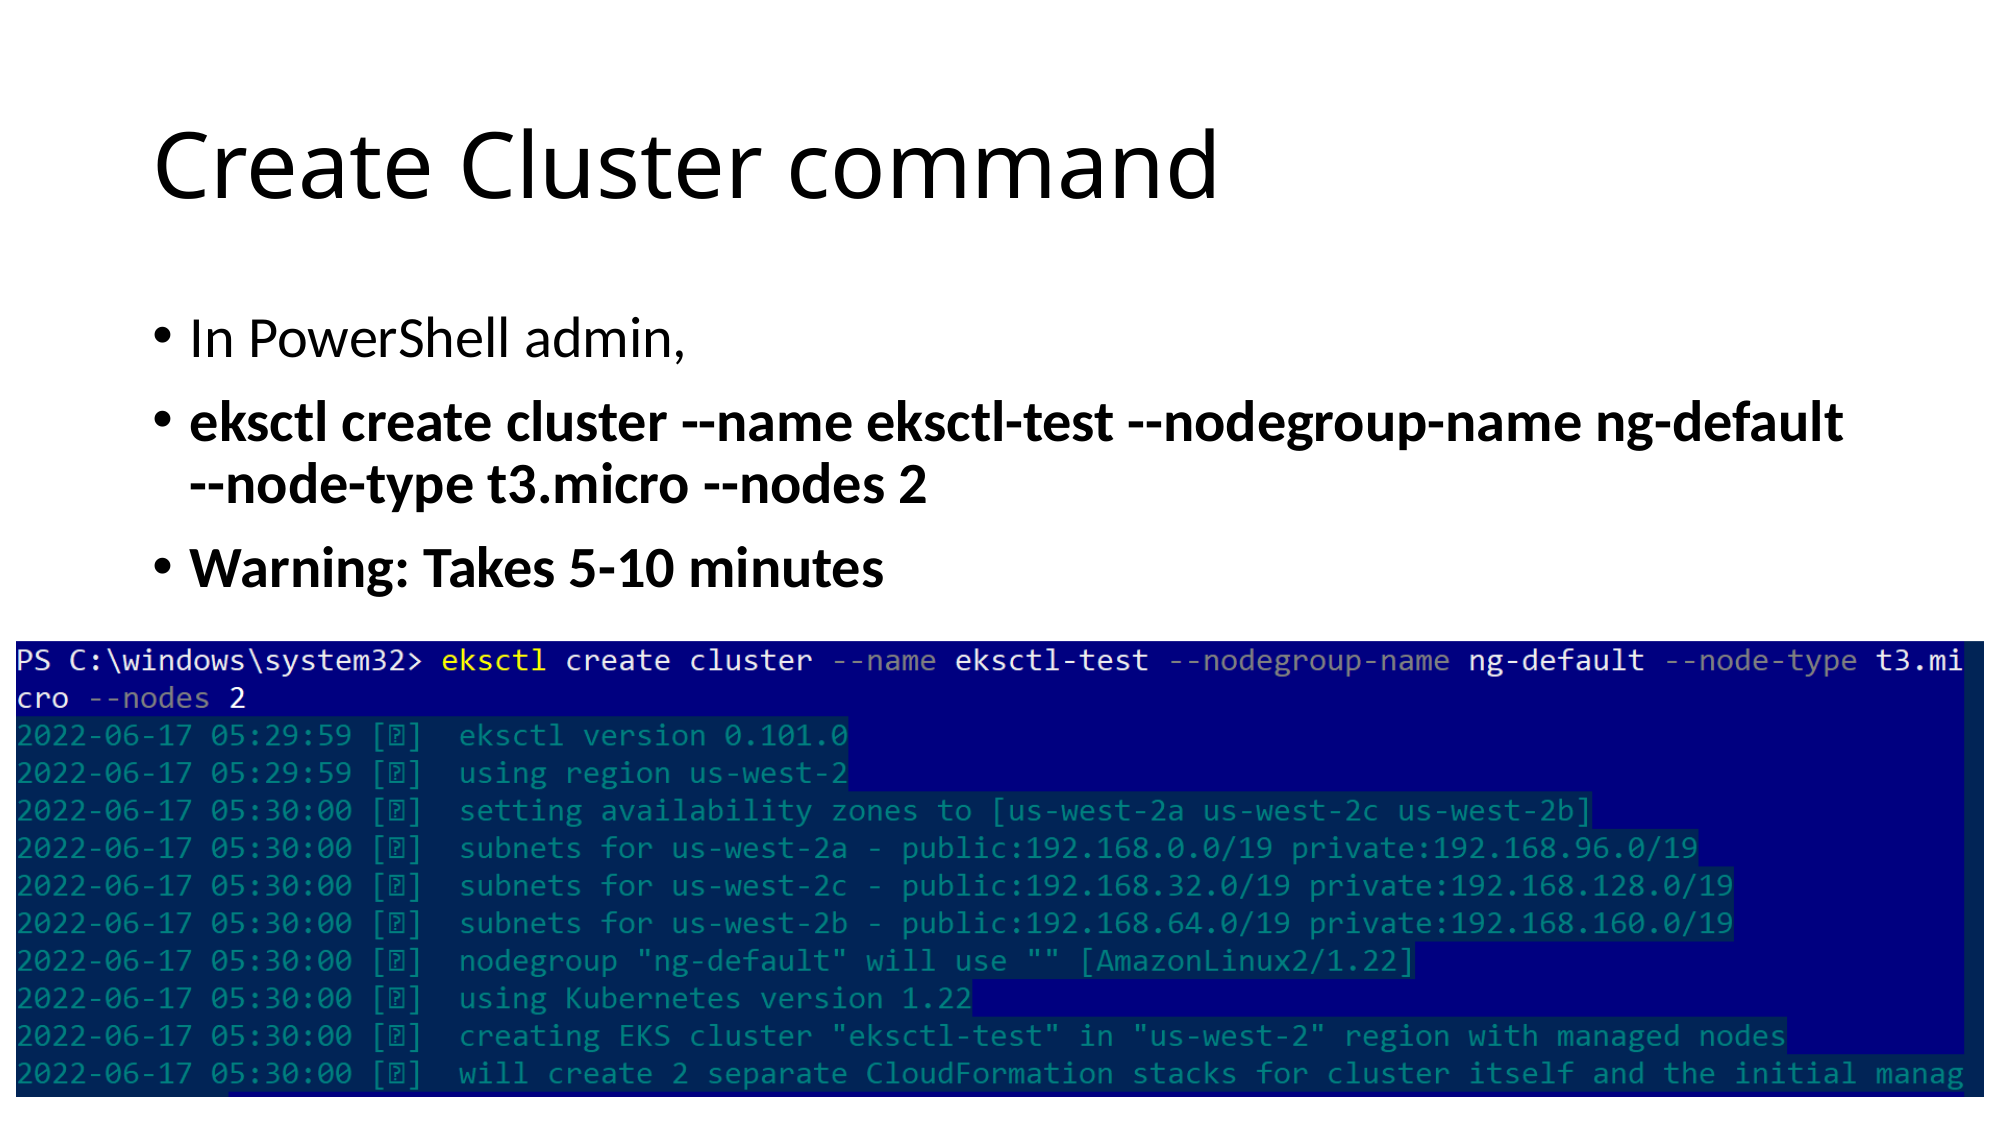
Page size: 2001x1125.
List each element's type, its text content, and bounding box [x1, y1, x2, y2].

list In PowerShell admin, eksctl create cluster --name eksctl-test --nodegroup-name ng-default --node-type t3.micro --nodes 2 Warning: Takes 5-10 minutes [137, 299, 1863, 638]
picture [16, 638, 1984, 1097]
title Create Cluster command [137, 59, 1863, 278]
